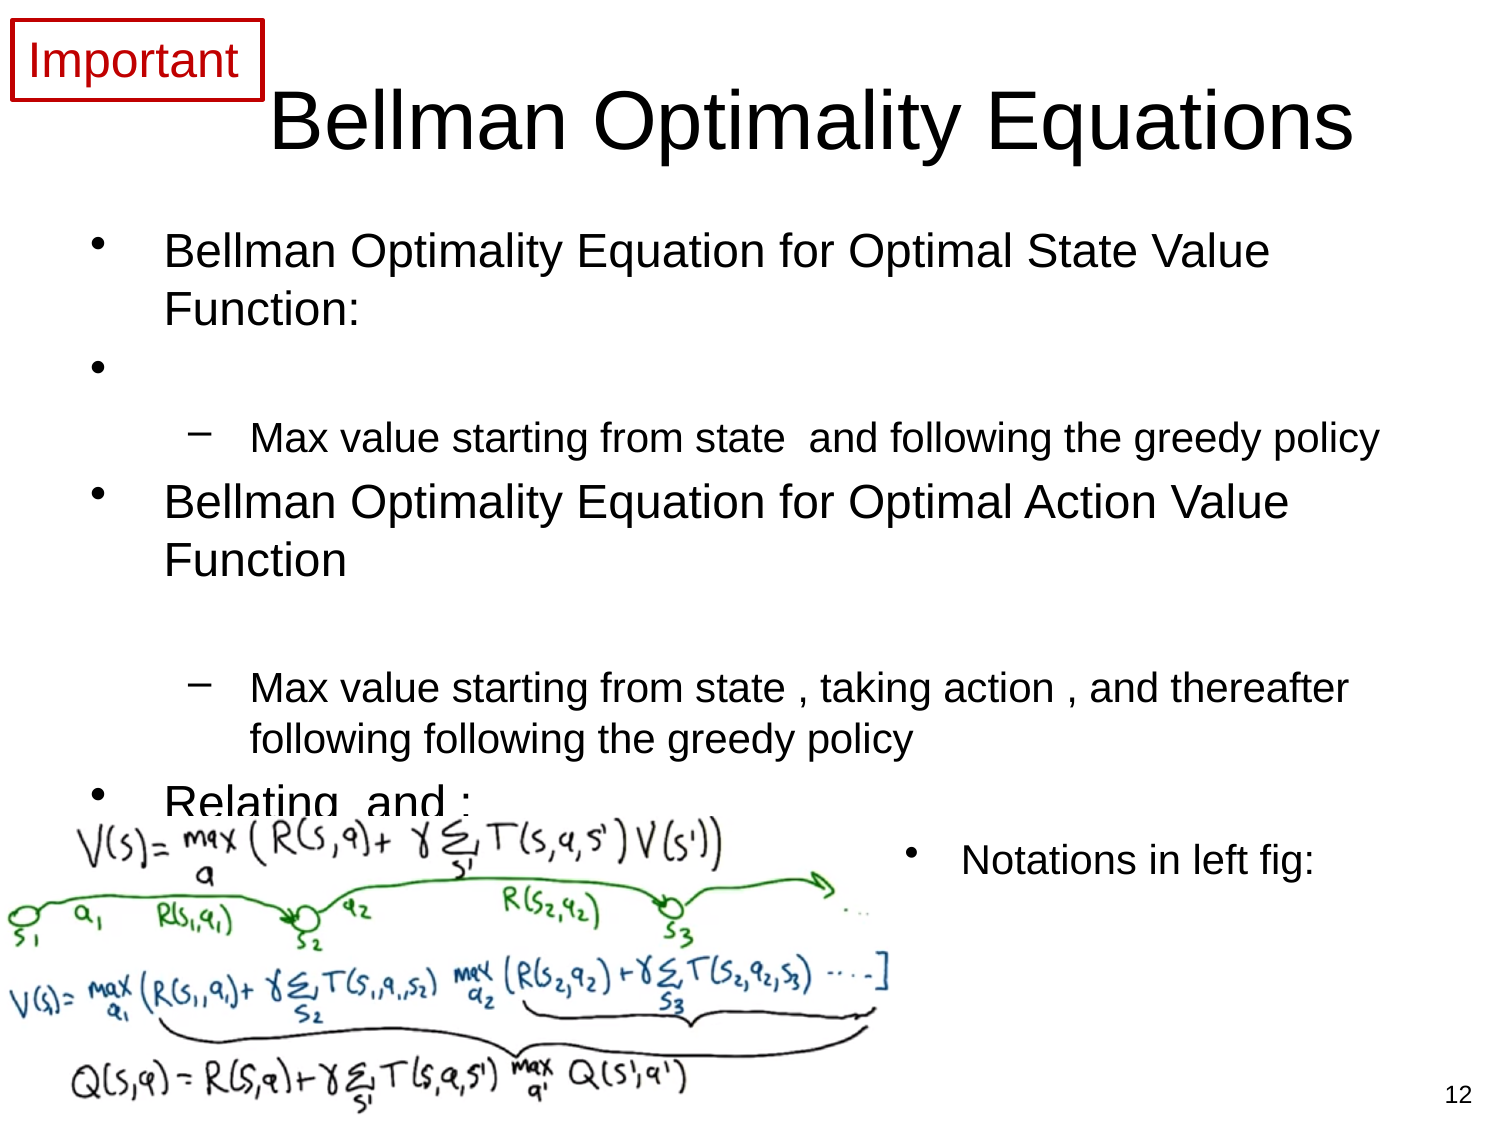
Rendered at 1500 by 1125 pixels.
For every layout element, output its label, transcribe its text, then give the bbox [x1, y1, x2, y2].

title Bellman Optimality Equations [137, 44, 1488, 188]
slide_number 12 [1137, 1070, 1488, 1112]
picture [0, 816, 890, 1115]
text_box Important [12, 19, 263, 100]
